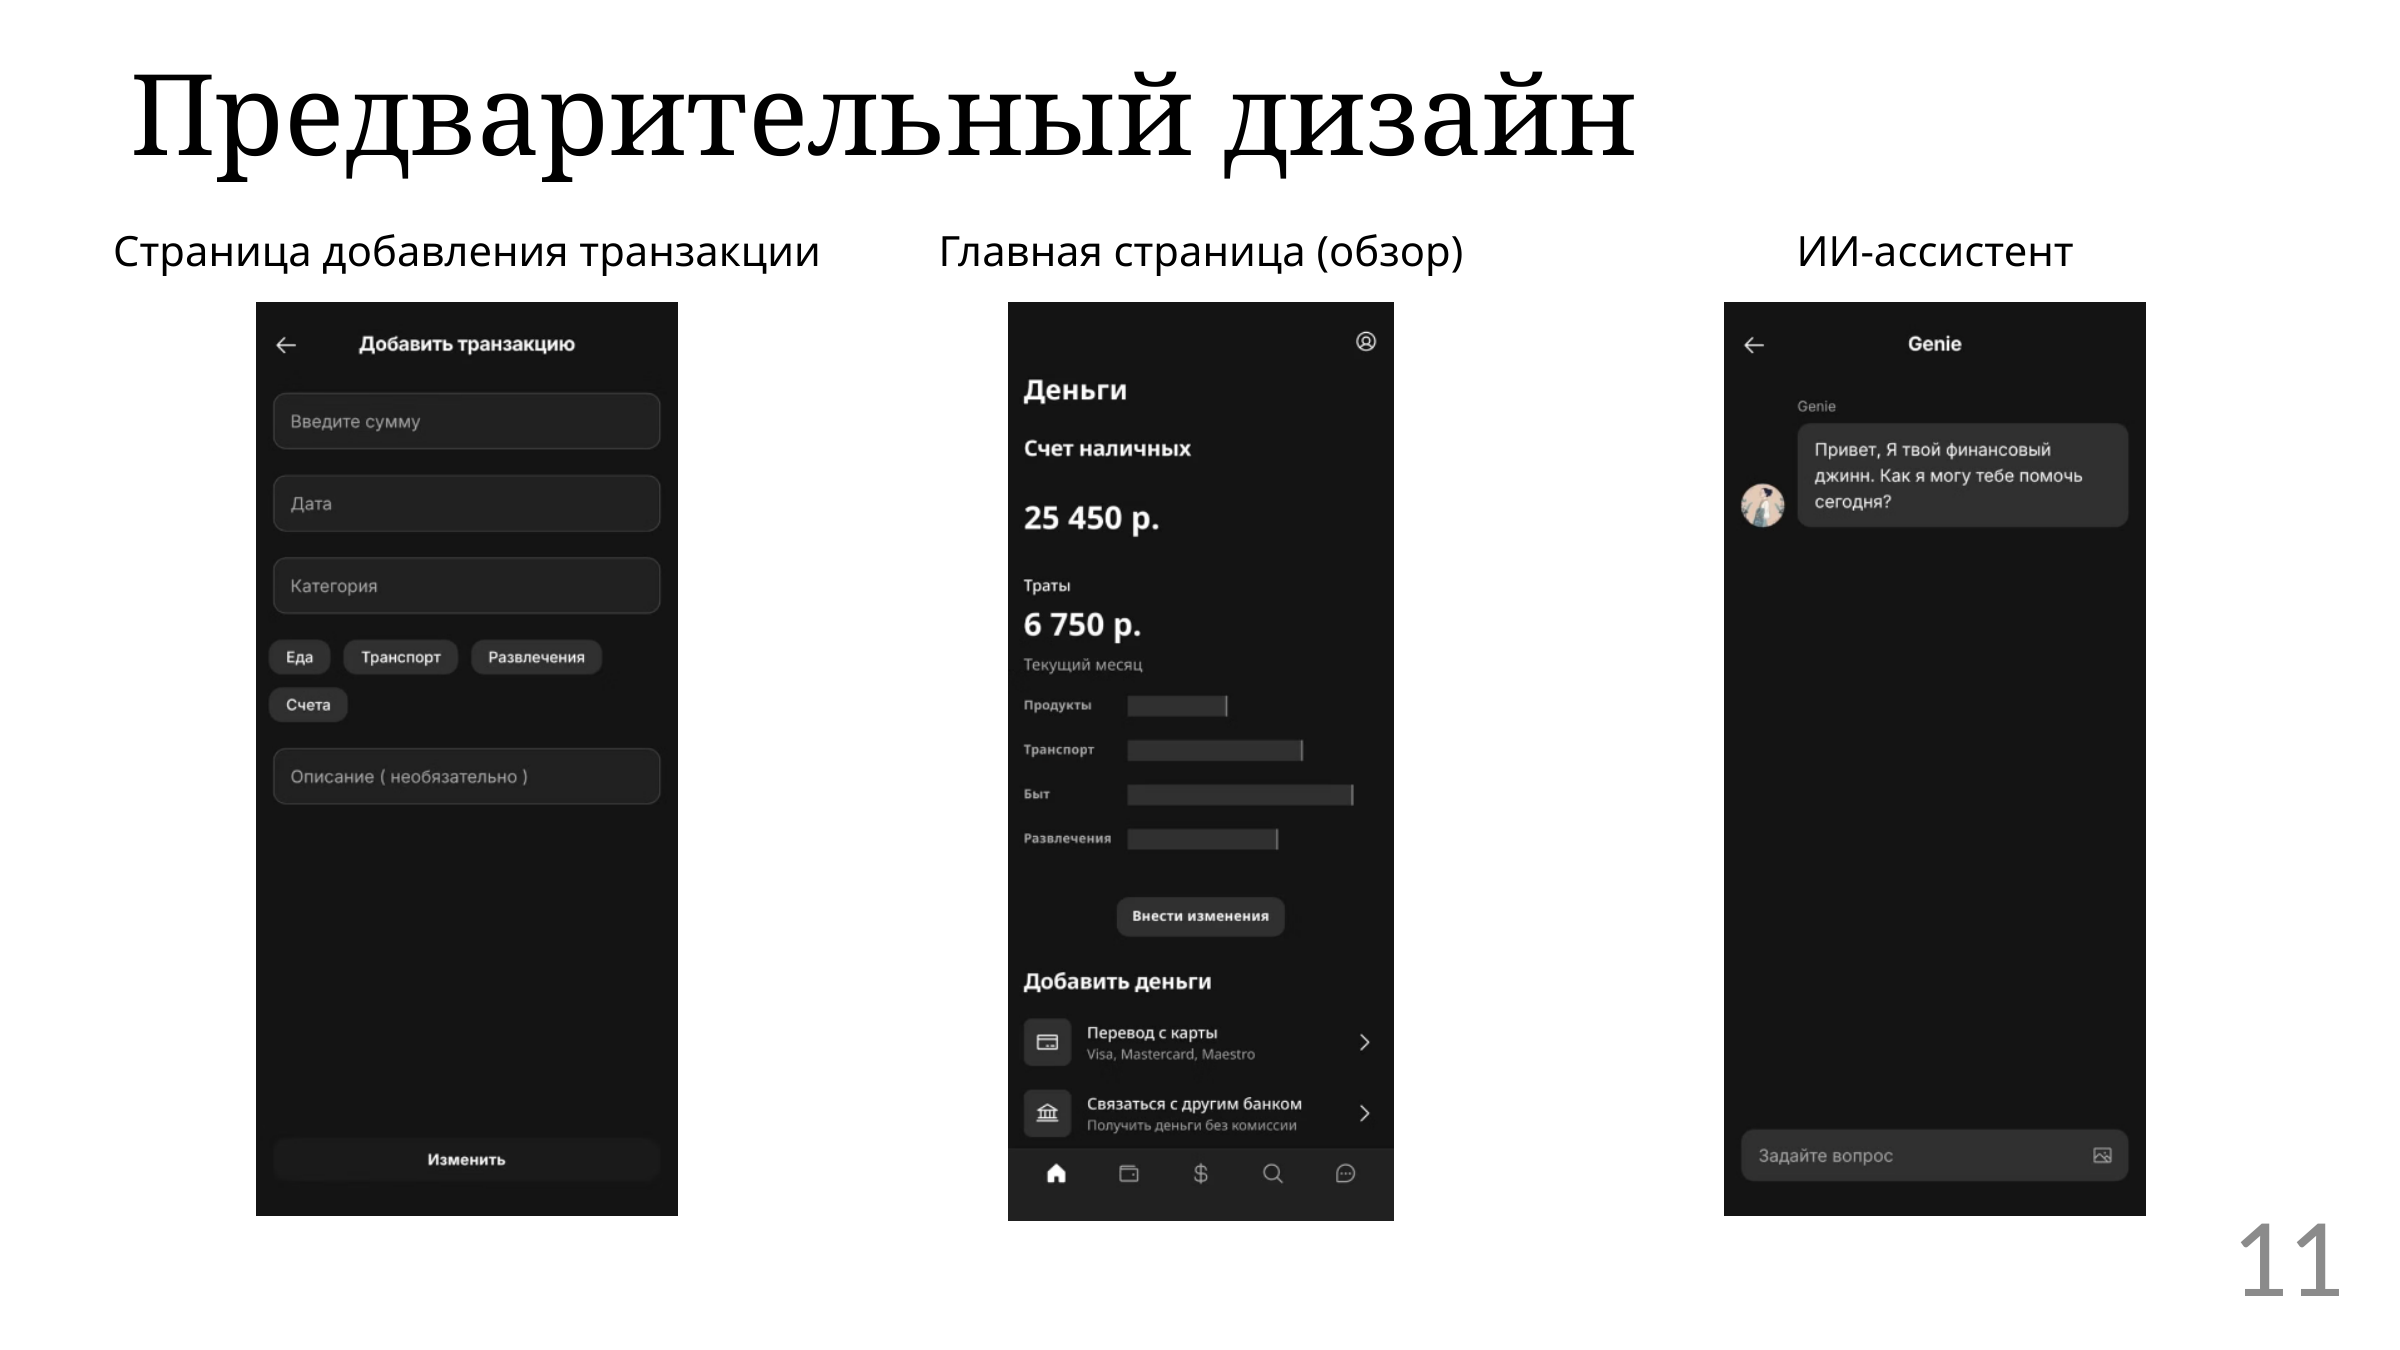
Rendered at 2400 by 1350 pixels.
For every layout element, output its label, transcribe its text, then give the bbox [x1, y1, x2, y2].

slide_number 11 [1820, 1215, 2360, 1288]
text_box ИИ-ассистент [1598, 236, 2272, 275]
picture [1008, 301, 1394, 1221]
text_box Главная страница (обзор) [864, 236, 1538, 275]
text_box Страница добавления транзакции [130, 236, 804, 275]
text_box Предварительный дизайн [130, 102, 907, 179]
picture [1724, 301, 2146, 1216]
picture [256, 301, 678, 1216]
